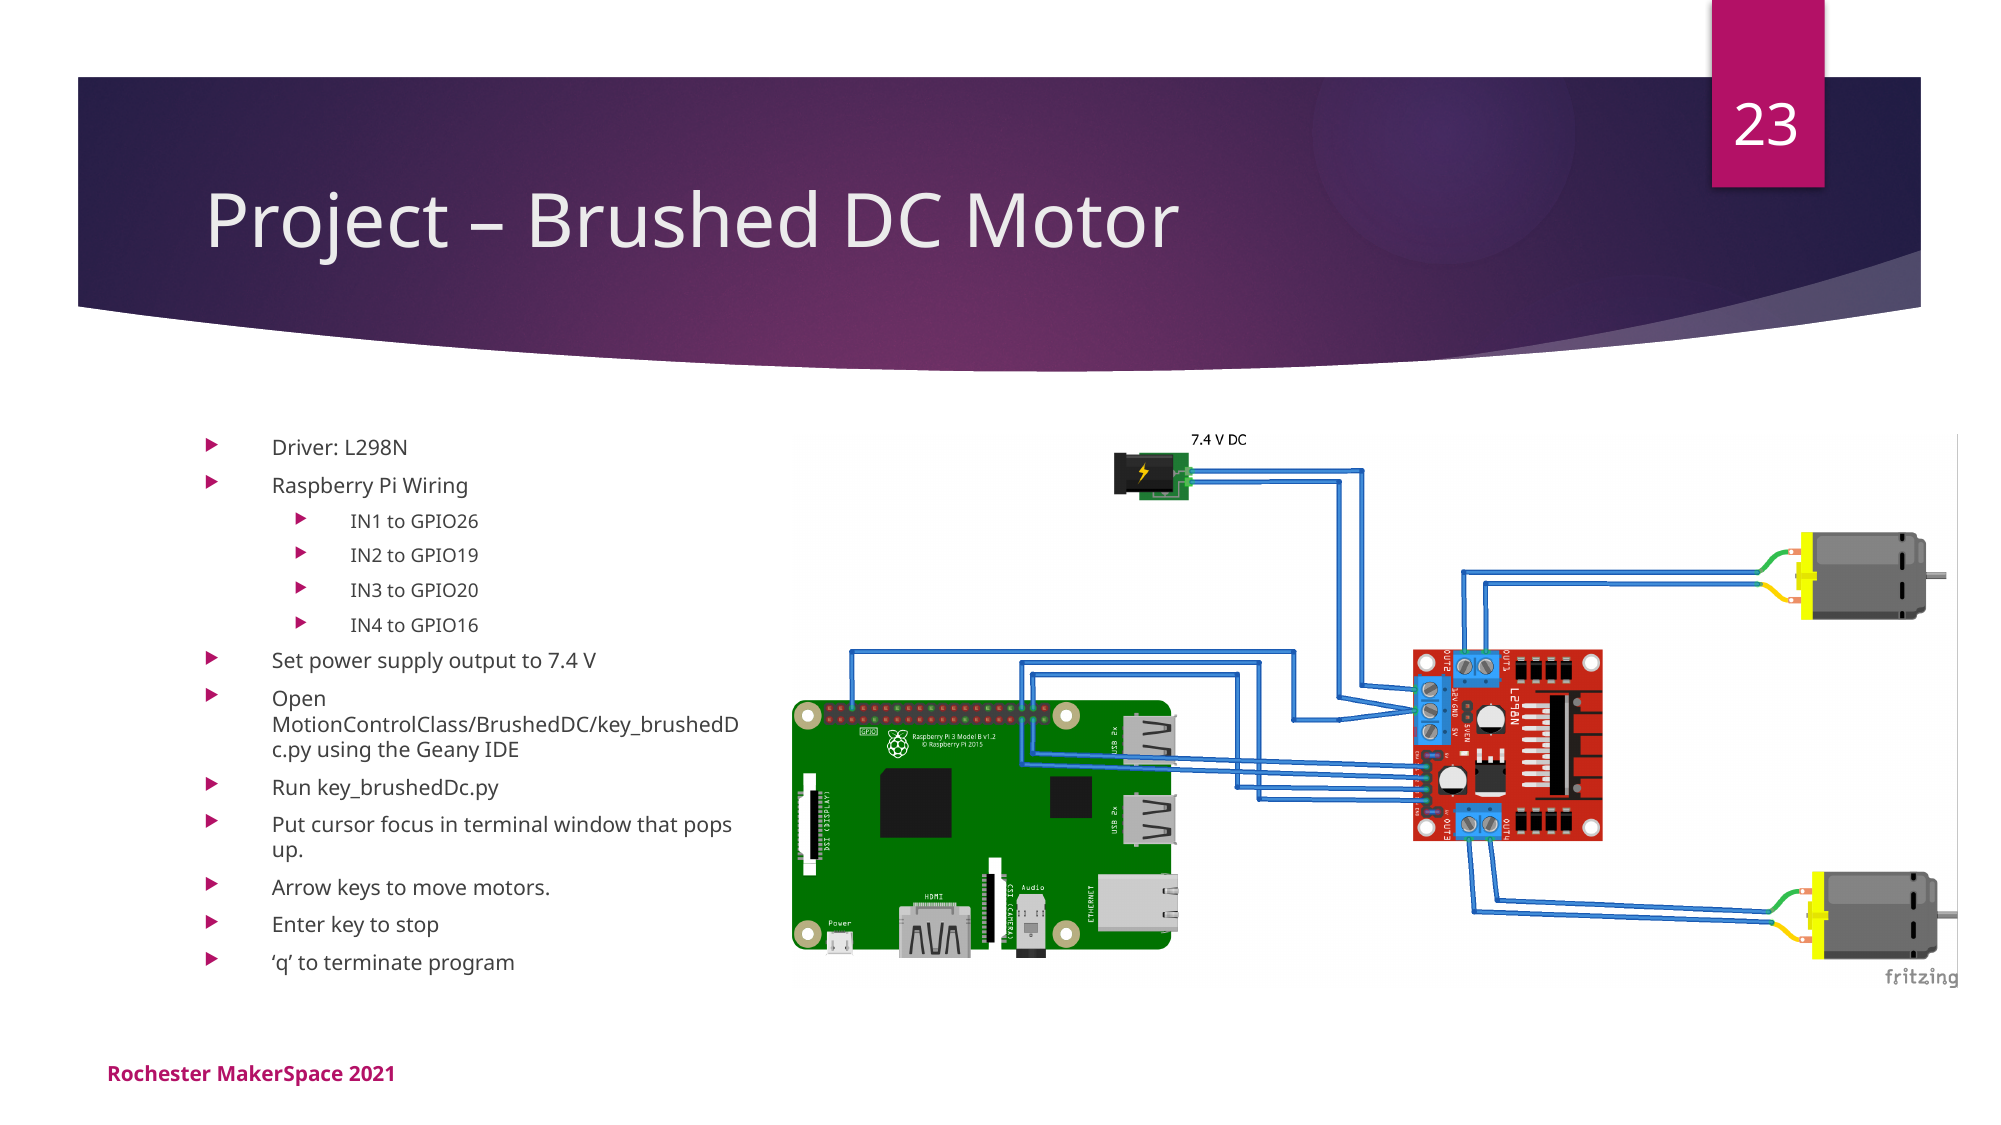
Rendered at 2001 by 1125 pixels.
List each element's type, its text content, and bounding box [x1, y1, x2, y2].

slide_number 23 [1698, 48, 1836, 175]
list Driver: L298N Raspberry Pi Wiring IN1 to GPIO26 IN2 to GPIO19 IN3 to GPIO20 IN4 to GPIO16 Set power supply output to 7.4 V Open MotionControlClass/BrushedDC/key_brushedDc.py using the Geany IDE Run key_brushedDc.py Put cursor focus in terminal window that pops up. Arrow keys to move motors. Enter key to stop ‘q’ to terminate program [189, 427, 759, 988]
footer Rochester MakerSpace 2021 [92, 1048, 726, 1099]
picture [792, 433, 1958, 988]
title Project – Brushed DC Motor [189, 159, 1627, 276]
